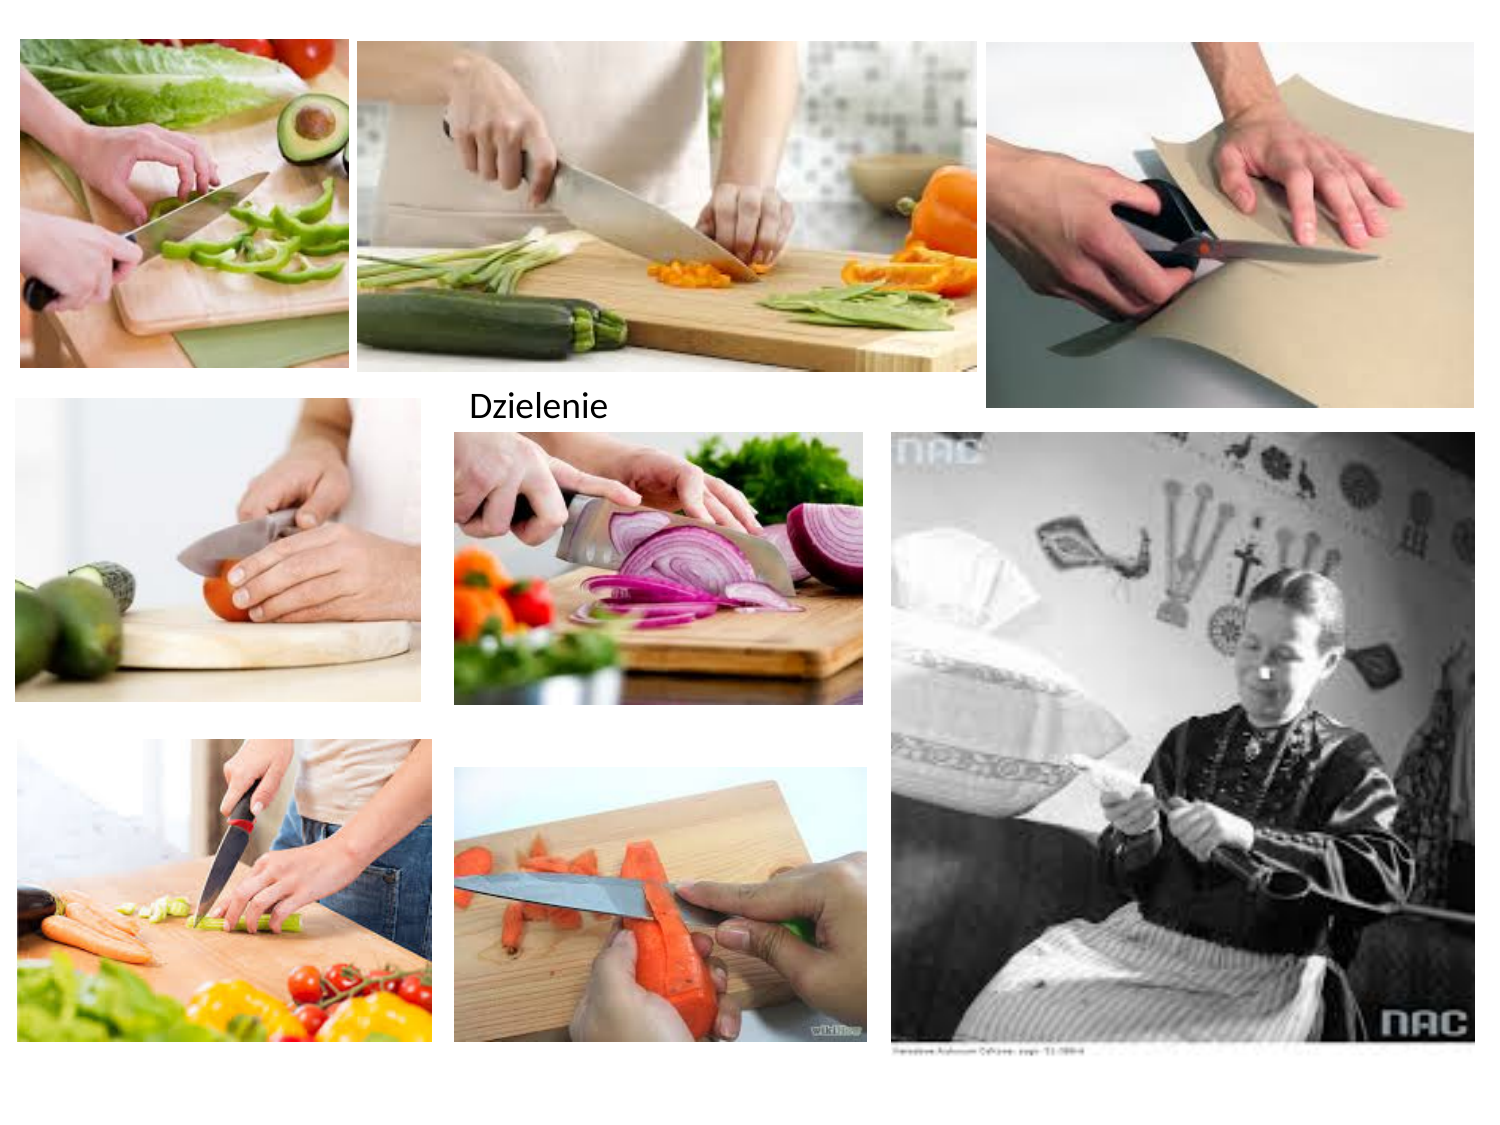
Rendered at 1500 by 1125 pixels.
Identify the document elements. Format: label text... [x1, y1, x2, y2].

picture [891, 432, 1475, 1059]
picture [454, 432, 864, 705]
picture [17, 739, 432, 1042]
picture [20, 39, 349, 368]
text_box Dzielenie [454, 381, 857, 431]
picture [454, 767, 867, 1042]
picture [15, 398, 421, 703]
picture [357, 41, 978, 373]
picture [985, 42, 1474, 408]
